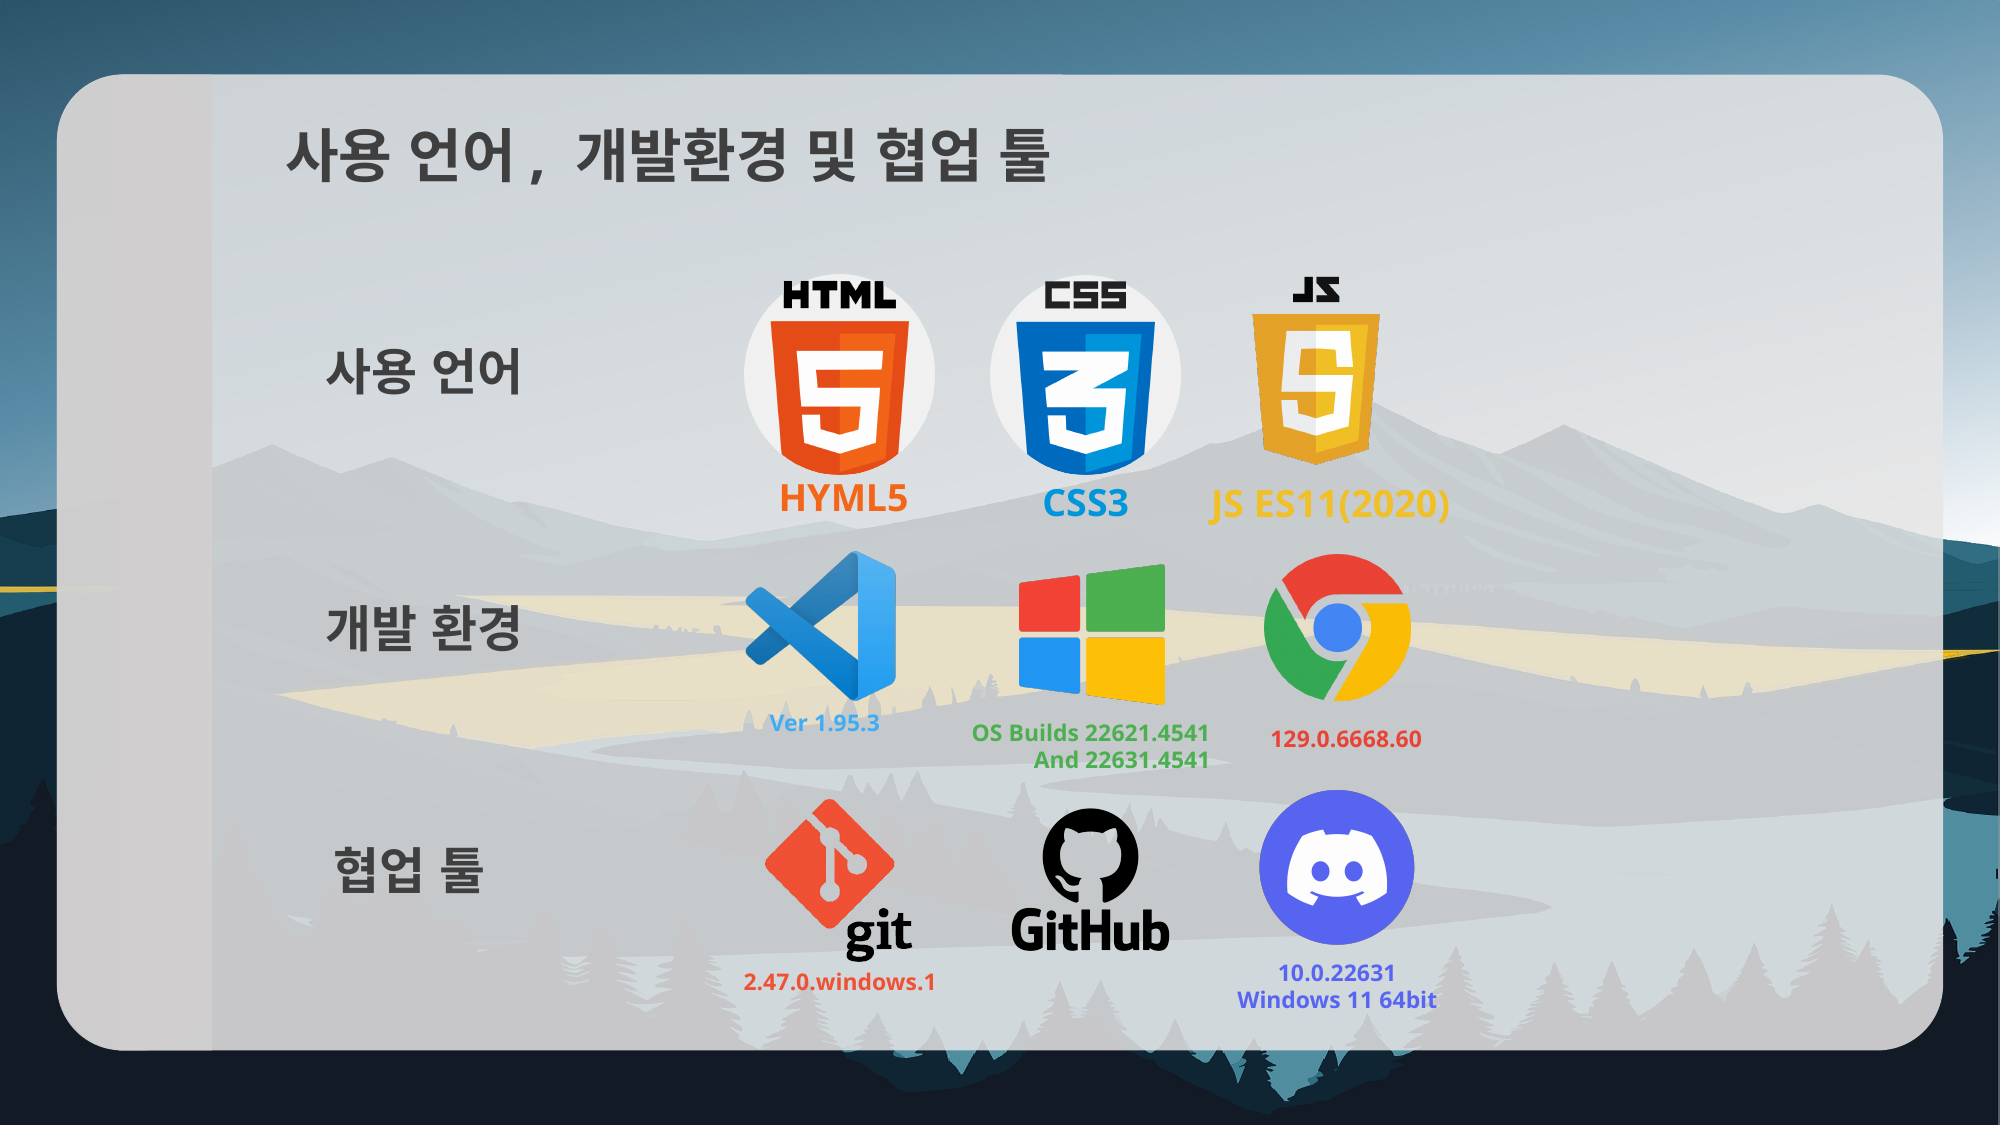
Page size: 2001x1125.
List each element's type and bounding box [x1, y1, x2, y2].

picture [0, 0, 2000, 1125]
text_box [744, 269, 1412, 475]
